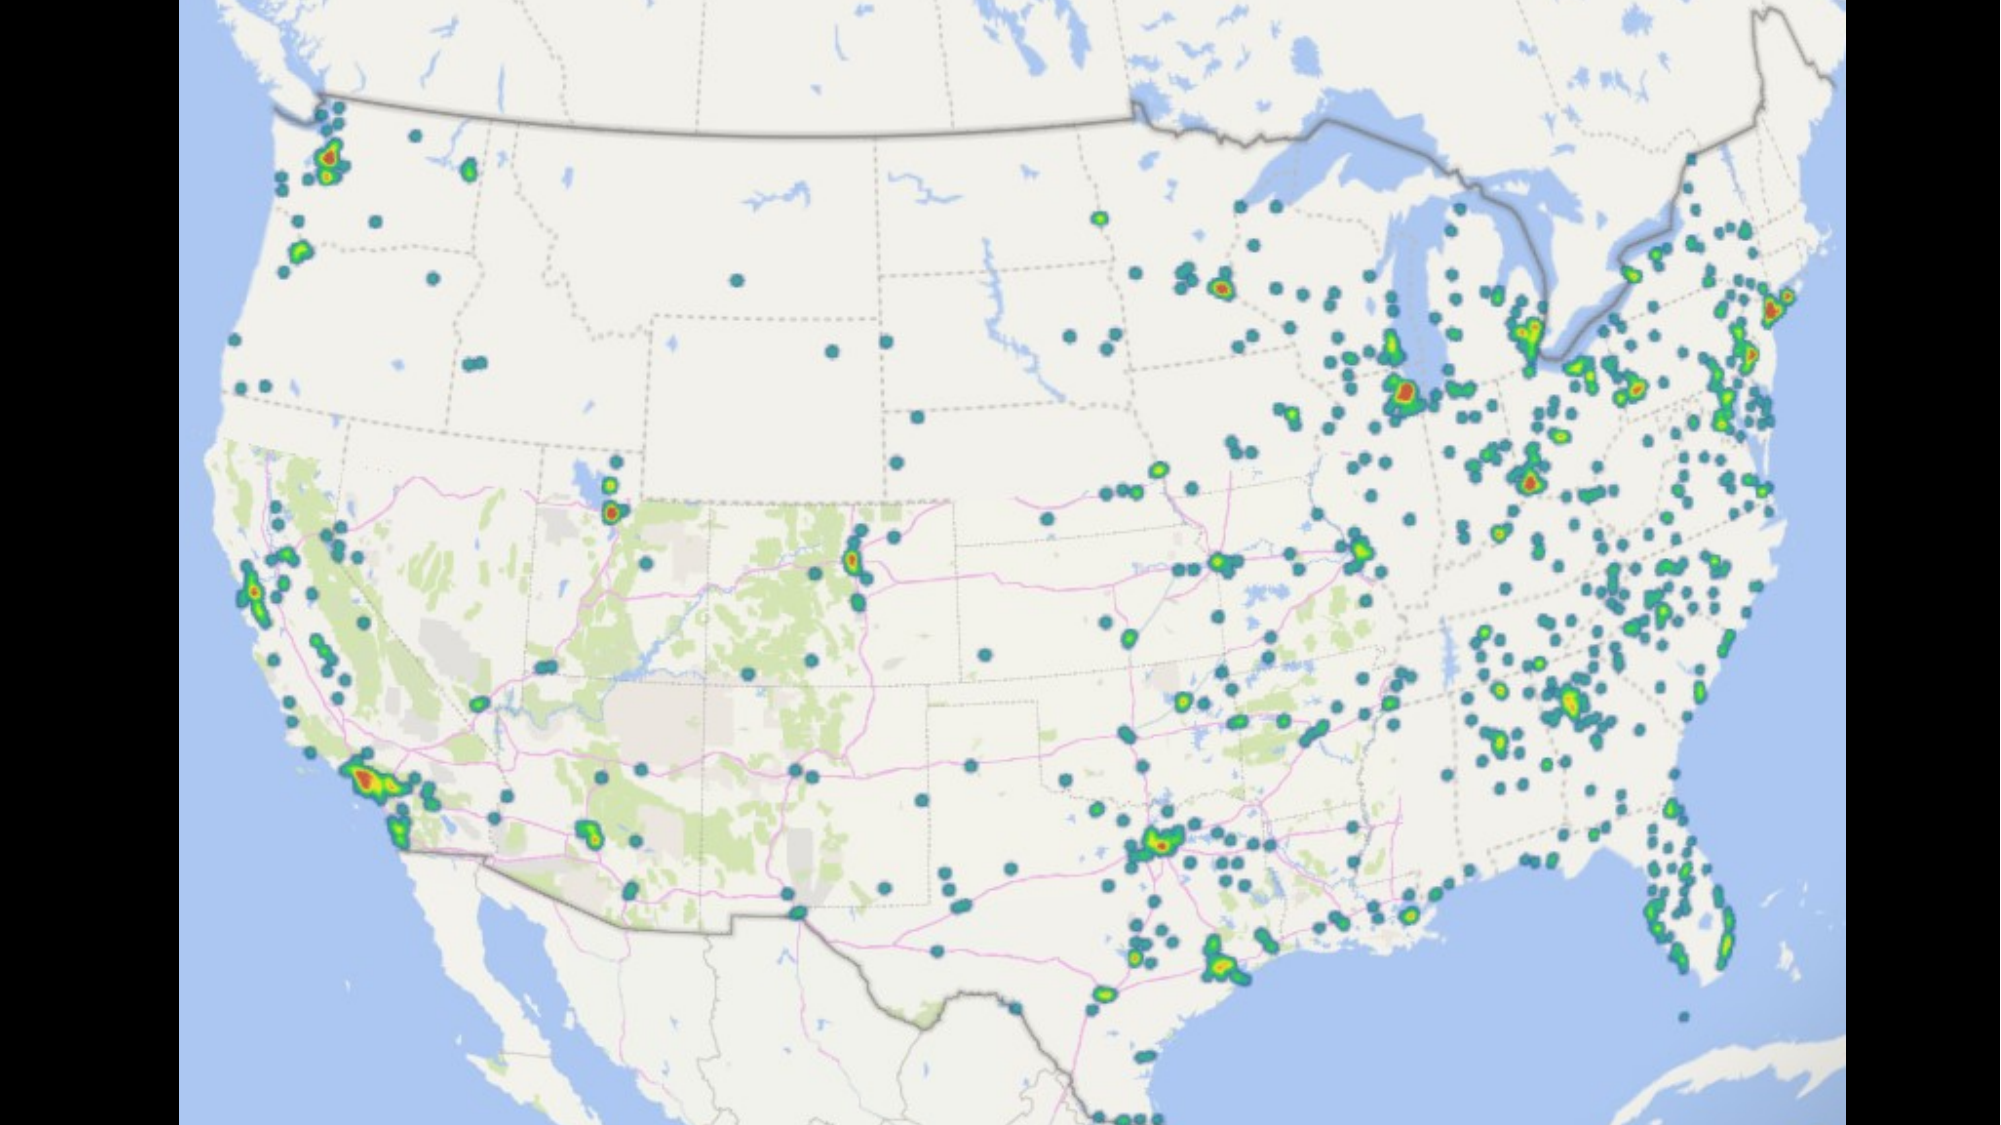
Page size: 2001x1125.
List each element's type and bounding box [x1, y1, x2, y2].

picture [179, 0, 1846, 1125]
